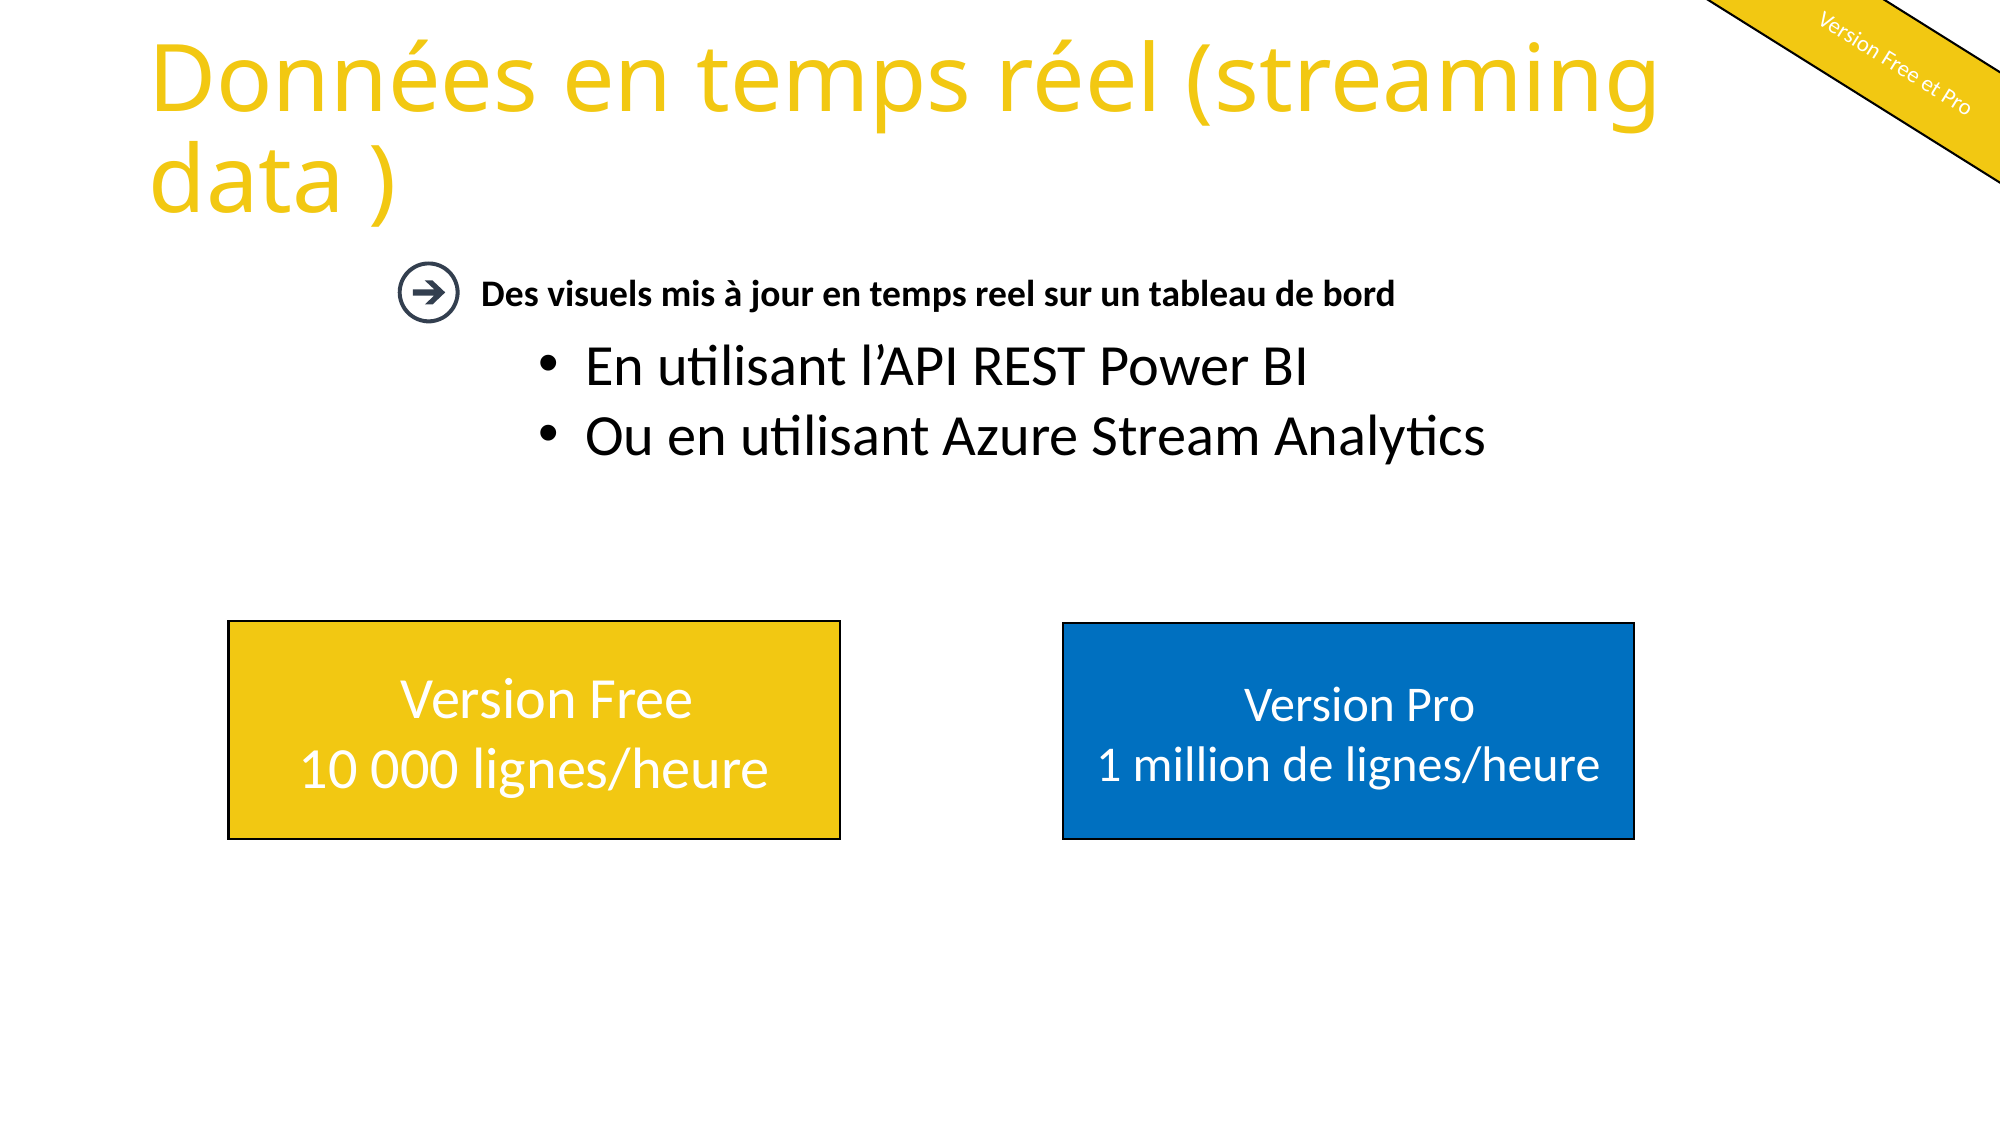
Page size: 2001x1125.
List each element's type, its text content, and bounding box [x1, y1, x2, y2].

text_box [397, 261, 460, 324]
text_box Version Pro 1 million de lignes/heure [1062, 622, 1635, 840]
text_box Version Free et Pro [1706, 0, 2000, 184]
list Des visuels mis à jour en temps reel sur un tableau de bord En utilisant l’API REST Power BI Ou en utilisant Azure Stream Analytics [451, 245, 1635, 538]
text_box Version Free 10 000 lignes/heure [227, 620, 841, 840]
title Données en temps réel (streaming data ) [133, 23, 1859, 241]
